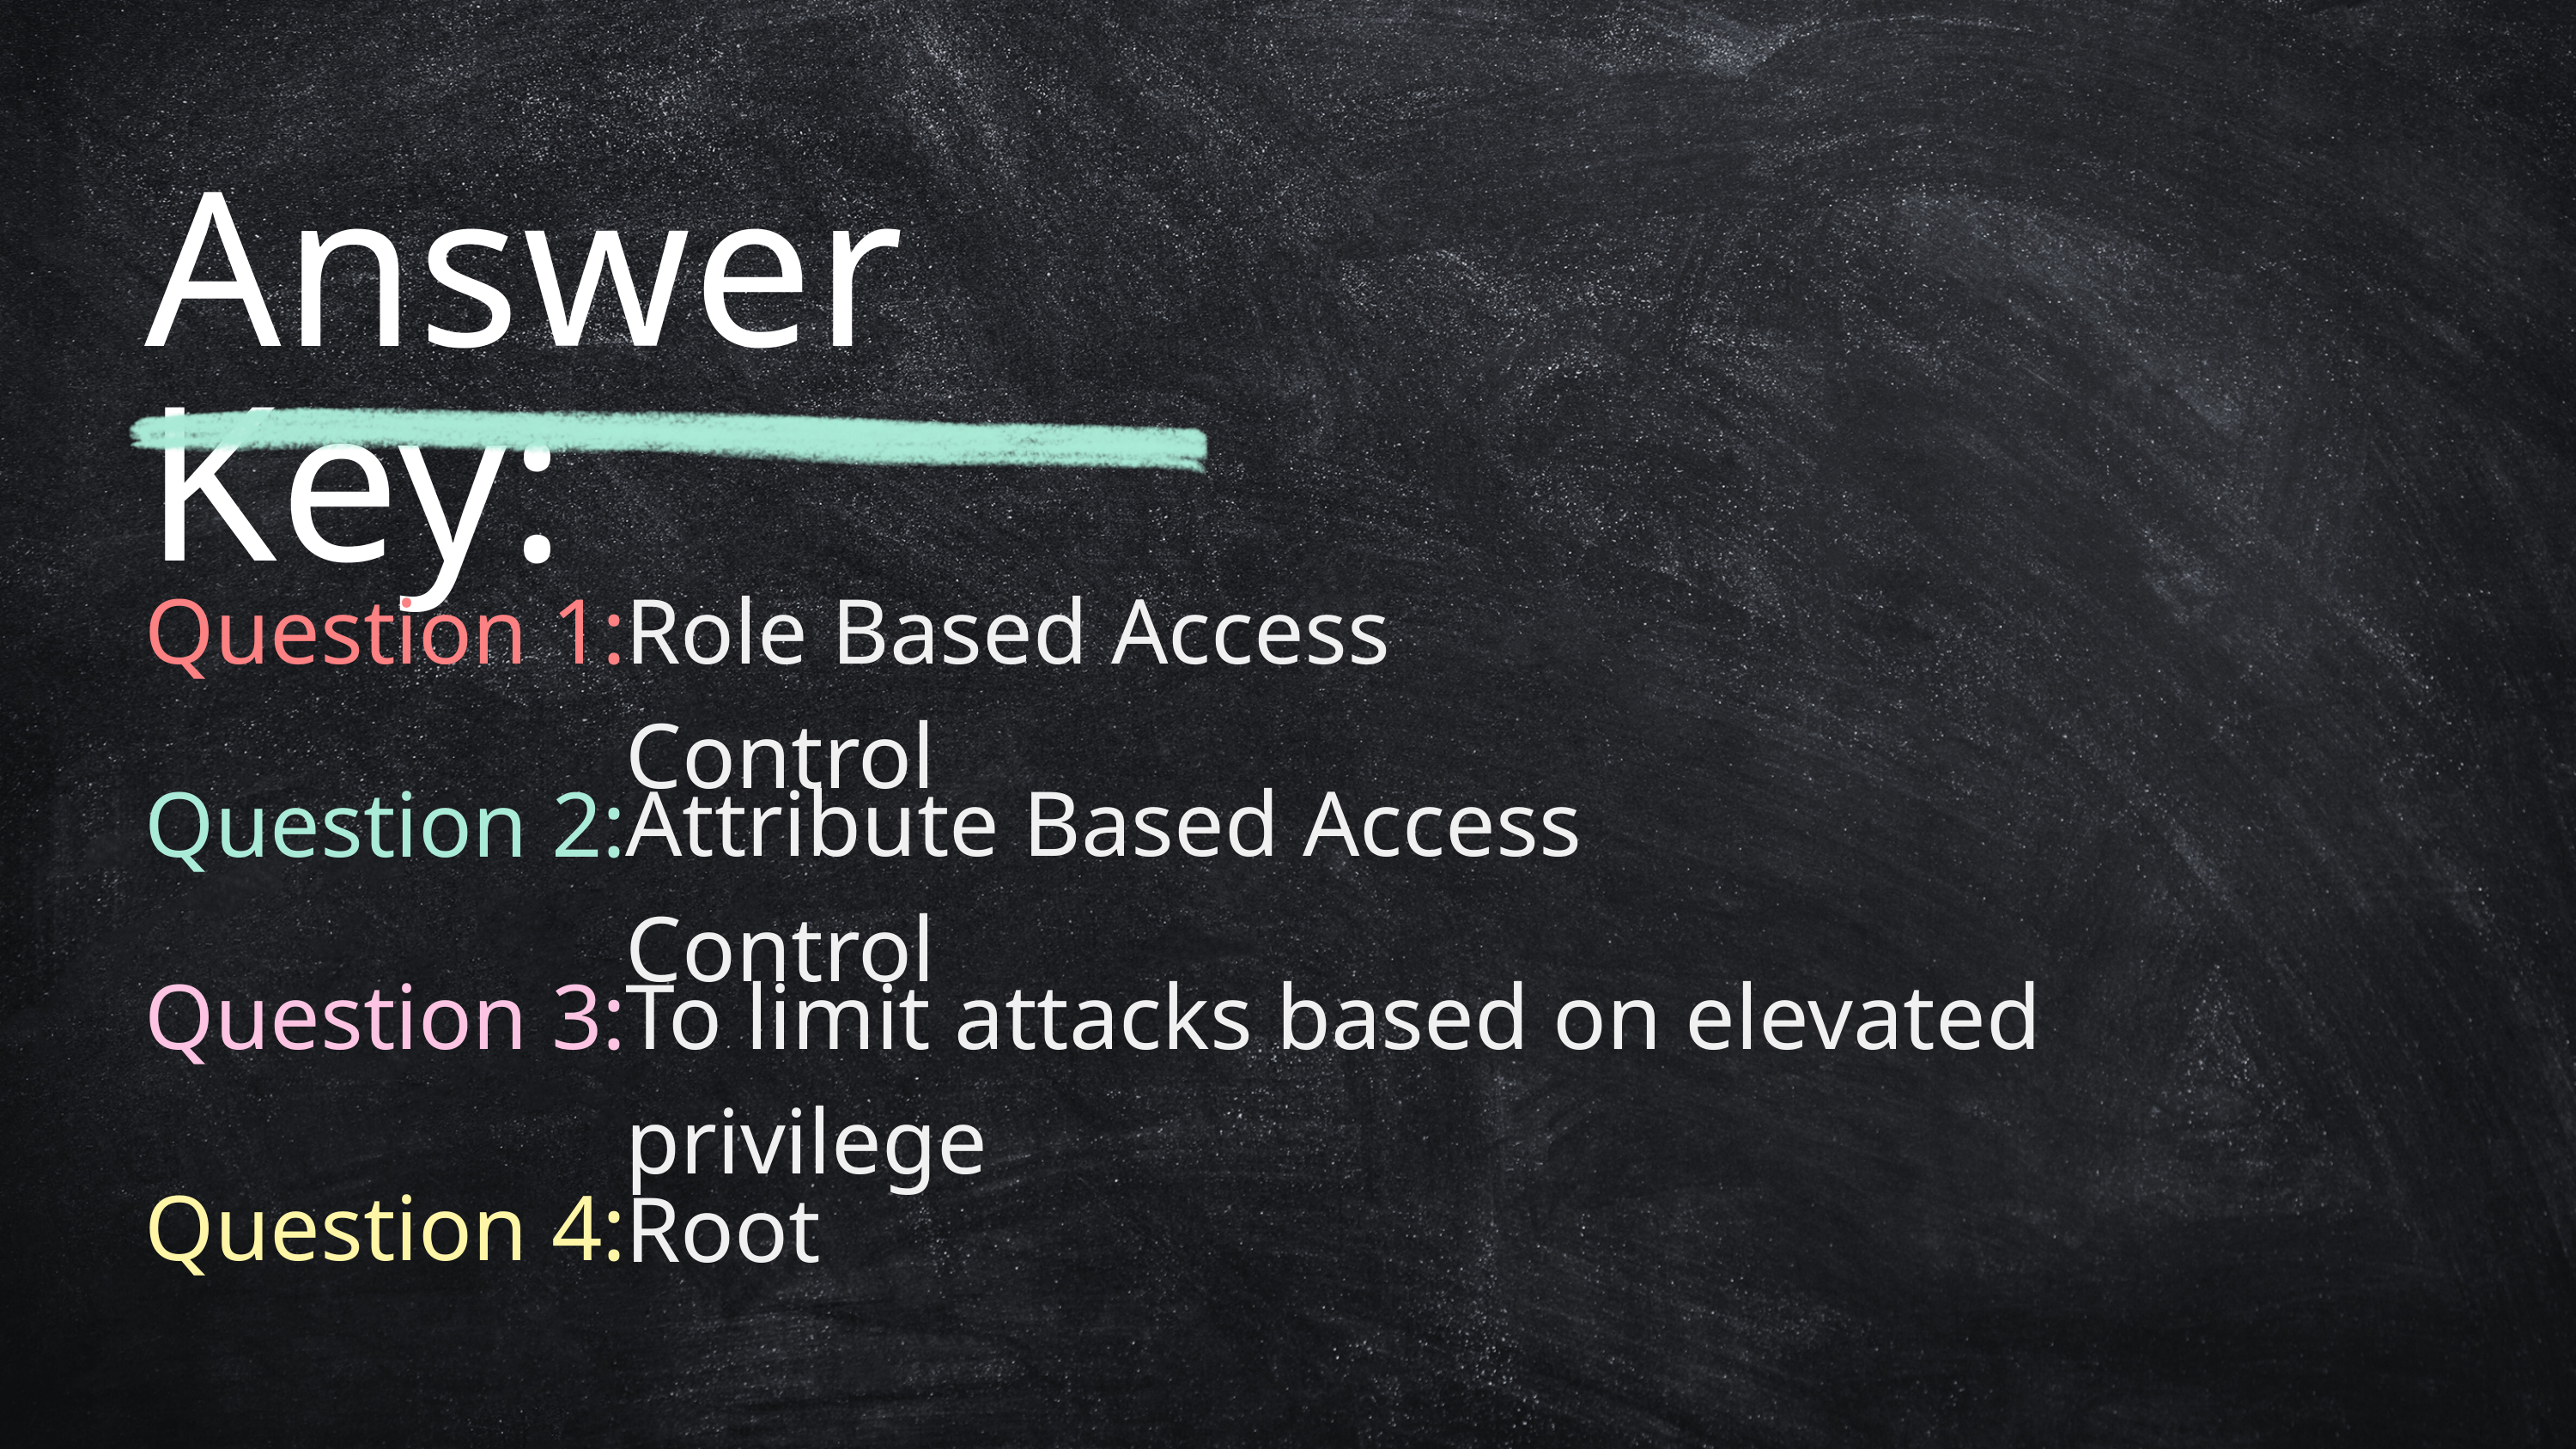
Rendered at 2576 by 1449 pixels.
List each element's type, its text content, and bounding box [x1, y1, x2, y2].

text_box Attribute Based Access Control [625, 749, 1649, 942]
text_box [0, 0, 2576, 1449]
text_box Root [625, 1155, 1125, 1280]
text_box To limit attacks based on elevated privilege [625, 942, 2137, 1192]
text_box Answer Key: [144, 174, 1348, 556]
text_box Question 3: [144, 942, 625, 1068]
text_box Question 2: [144, 749, 625, 875]
text_box Question 1: [144, 556, 625, 682]
text_box [49, 402, 1289, 482]
text_box Role Based Access Control [625, 556, 1493, 749]
text_box Question 4: [144, 1153, 625, 1279]
